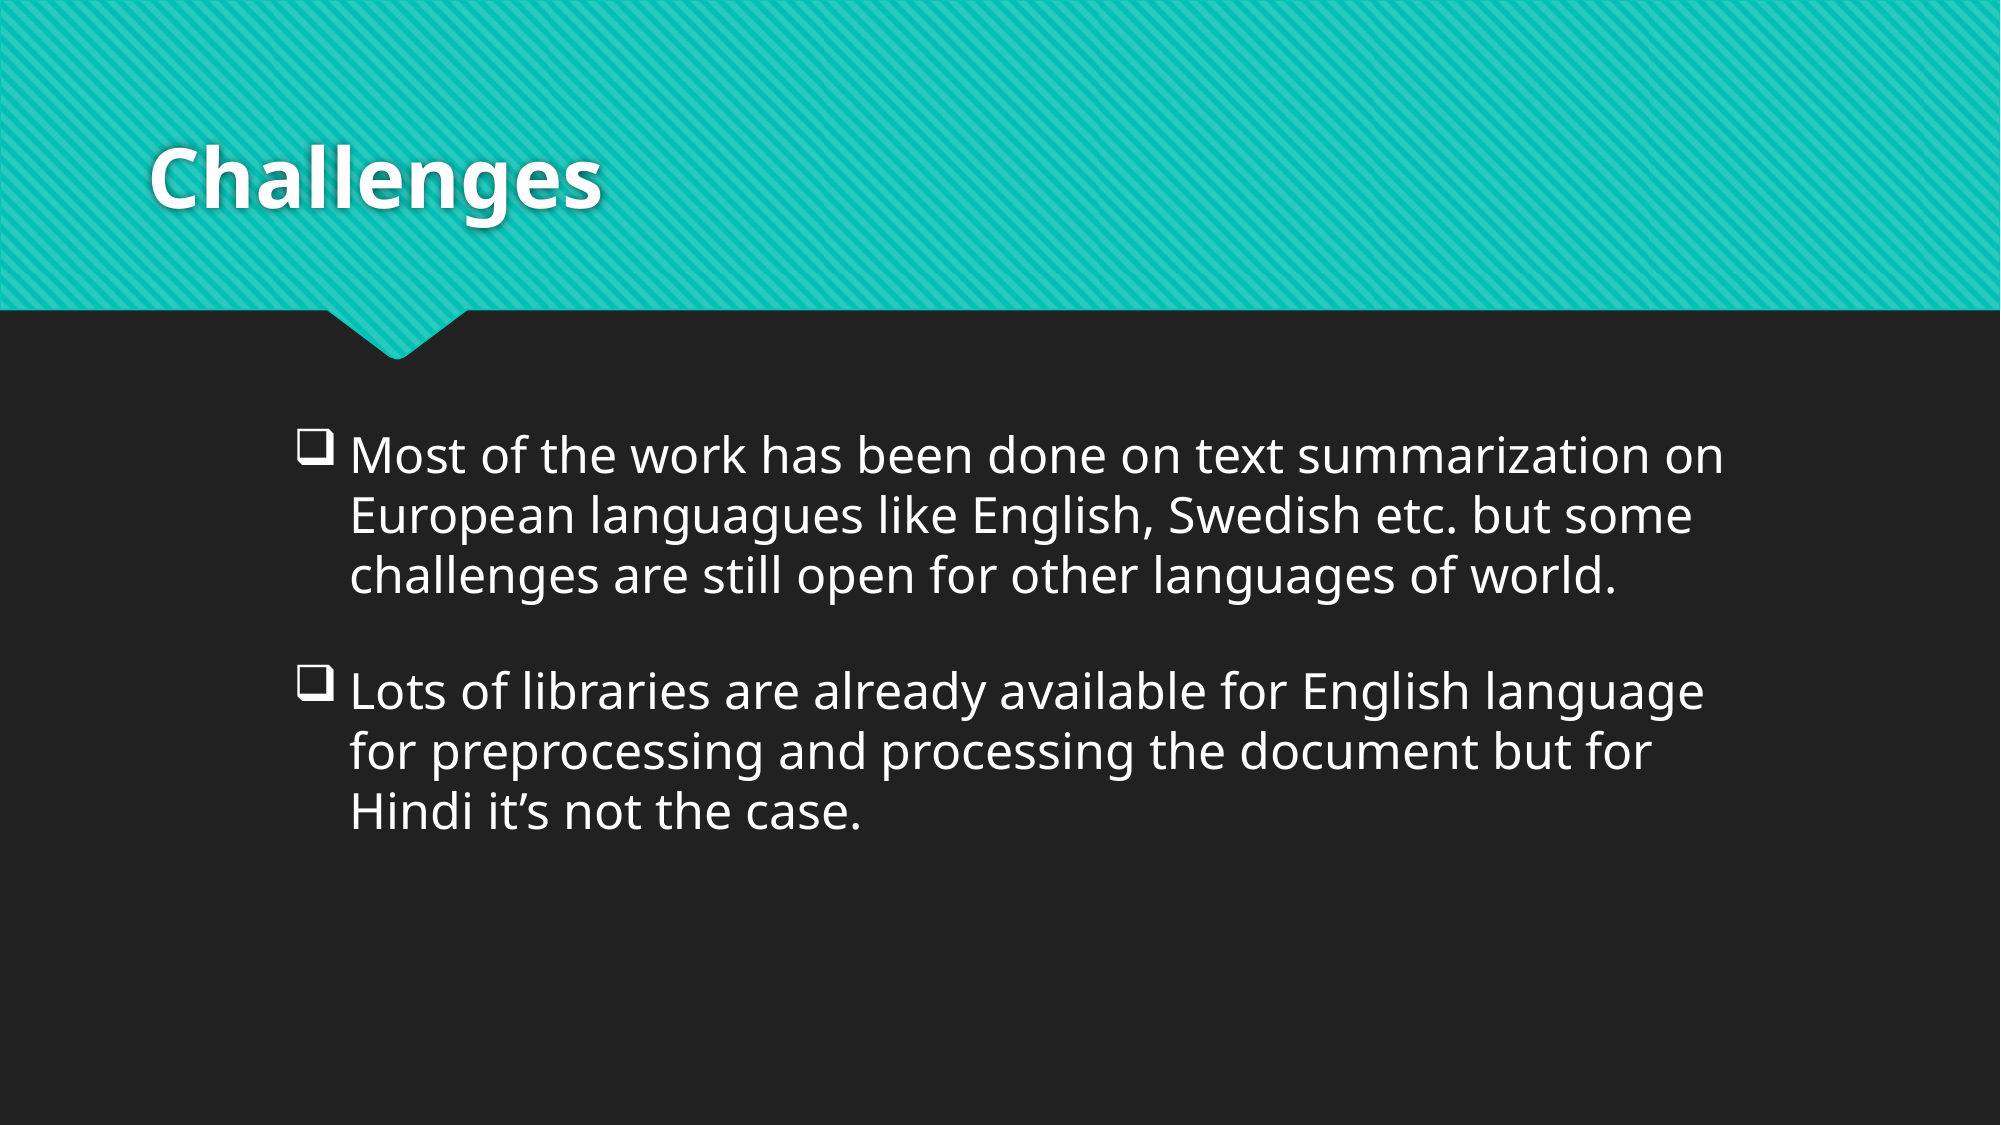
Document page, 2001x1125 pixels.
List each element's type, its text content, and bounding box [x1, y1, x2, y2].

text_box Most of the work has been done on text summarization on European languagues like English, Swedish etc. but some challenges are still open for other languages of world. [278, 416, 1828, 611]
title Challenges [132, 73, 1868, 233]
text_box Lots of libraries are already available for English language for preprocessing and processing the document but for Hindi it’s not the case. [278, 651, 1747, 847]
